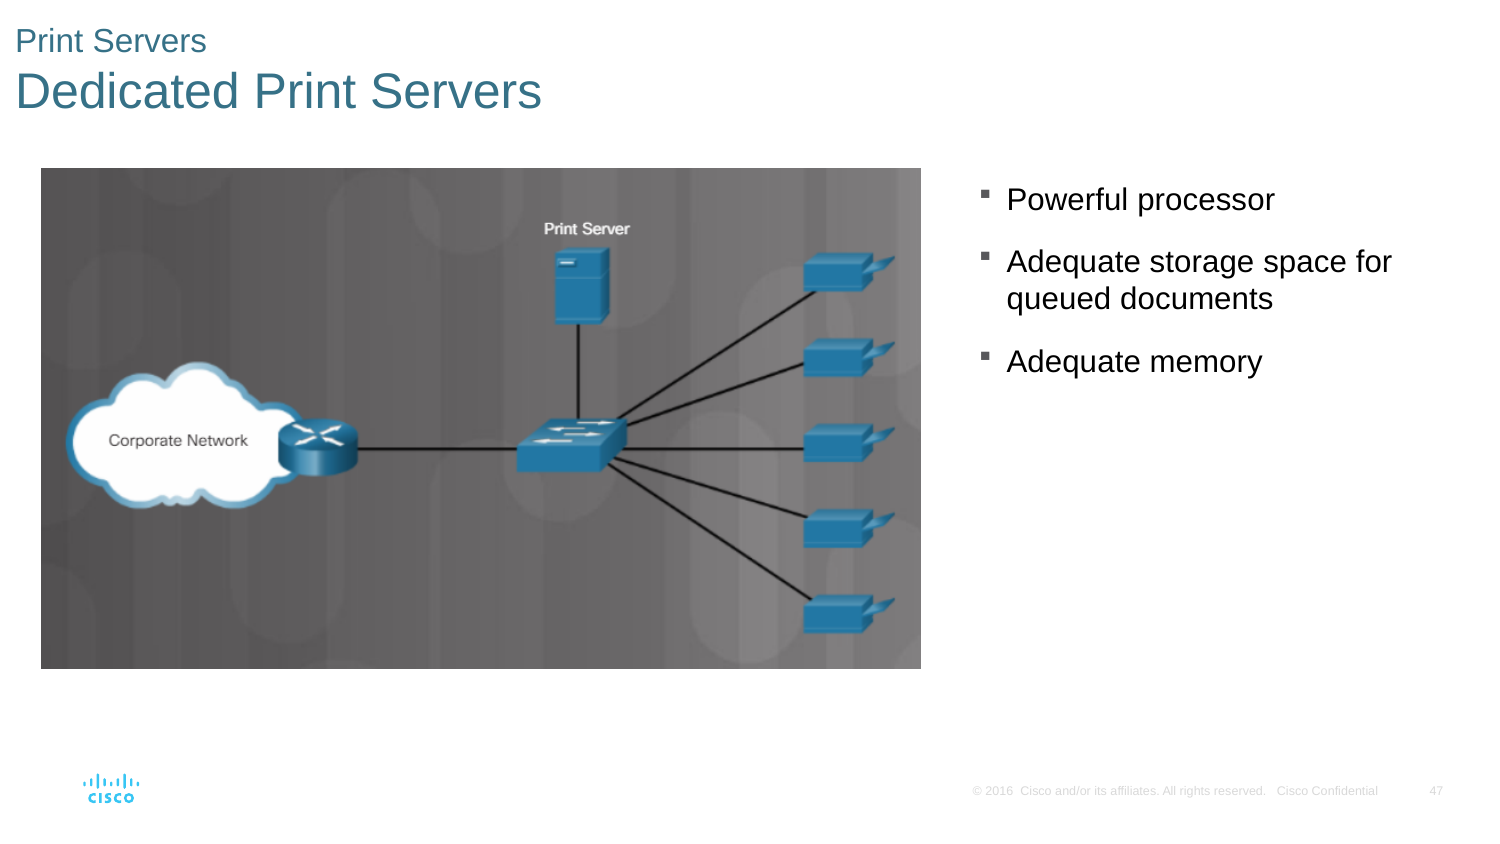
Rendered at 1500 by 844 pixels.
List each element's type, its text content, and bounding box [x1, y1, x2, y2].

title Print Servers Dedicated Print Servers [0, 6, 1500, 131]
list Powerful processor Adequate storage space for queued documents Adequate memory [963, 171, 1471, 591]
picture [41, 168, 922, 669]
